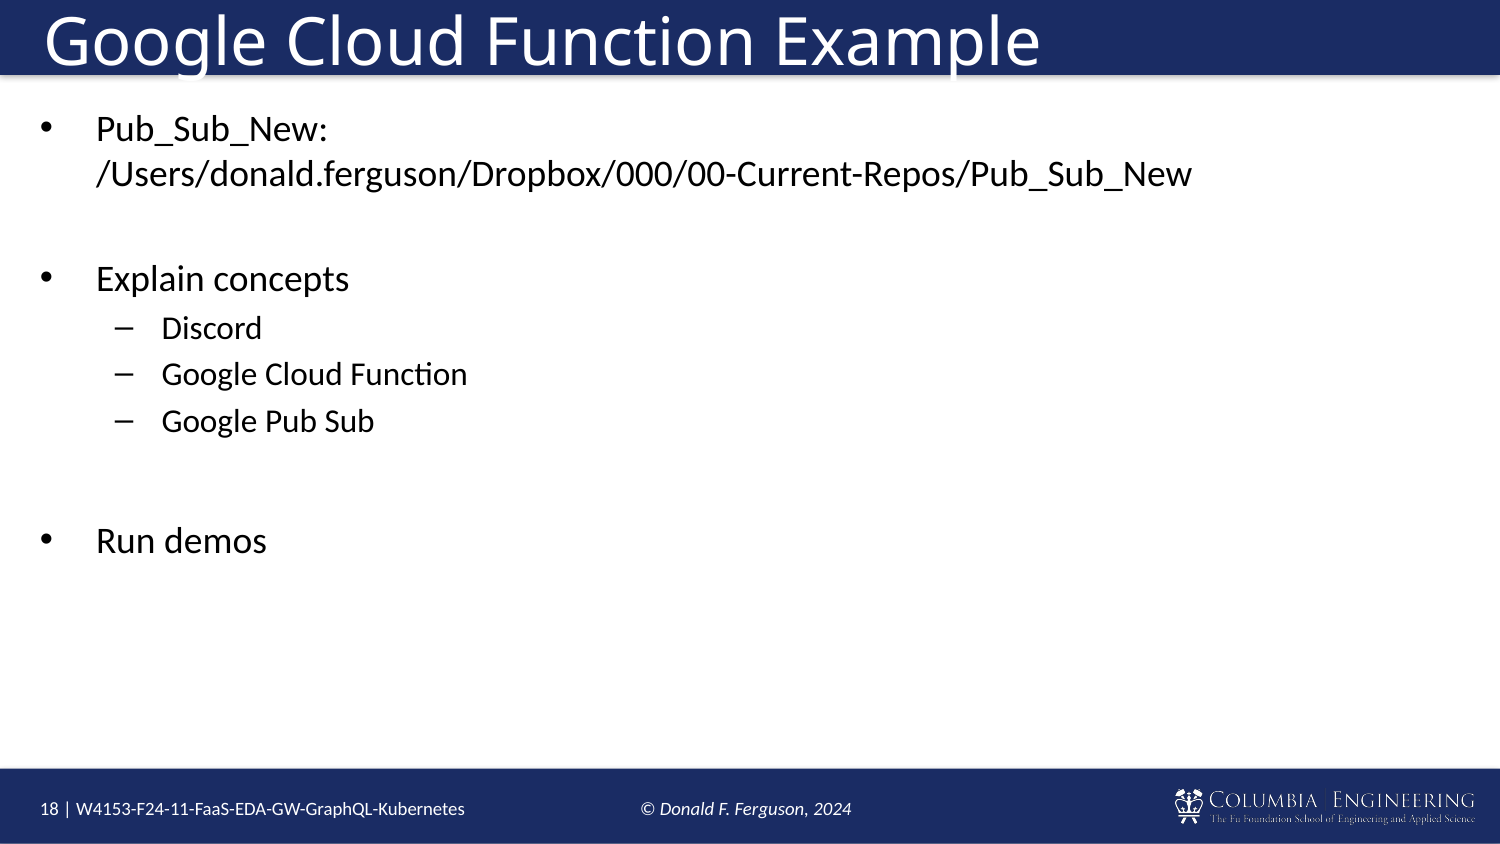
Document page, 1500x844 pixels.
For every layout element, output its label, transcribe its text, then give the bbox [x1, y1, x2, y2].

list Pub_Sub_New: /Users/donald.ferguson/Dropbox/000/00-Current-Repos/Pub_Sub_New Explain concepts Discord Google Cloud Function Google Pub Sub Run demos [24, 96, 1475, 760]
title Google Cloud Function Example [28, 0, 1450, 73]
